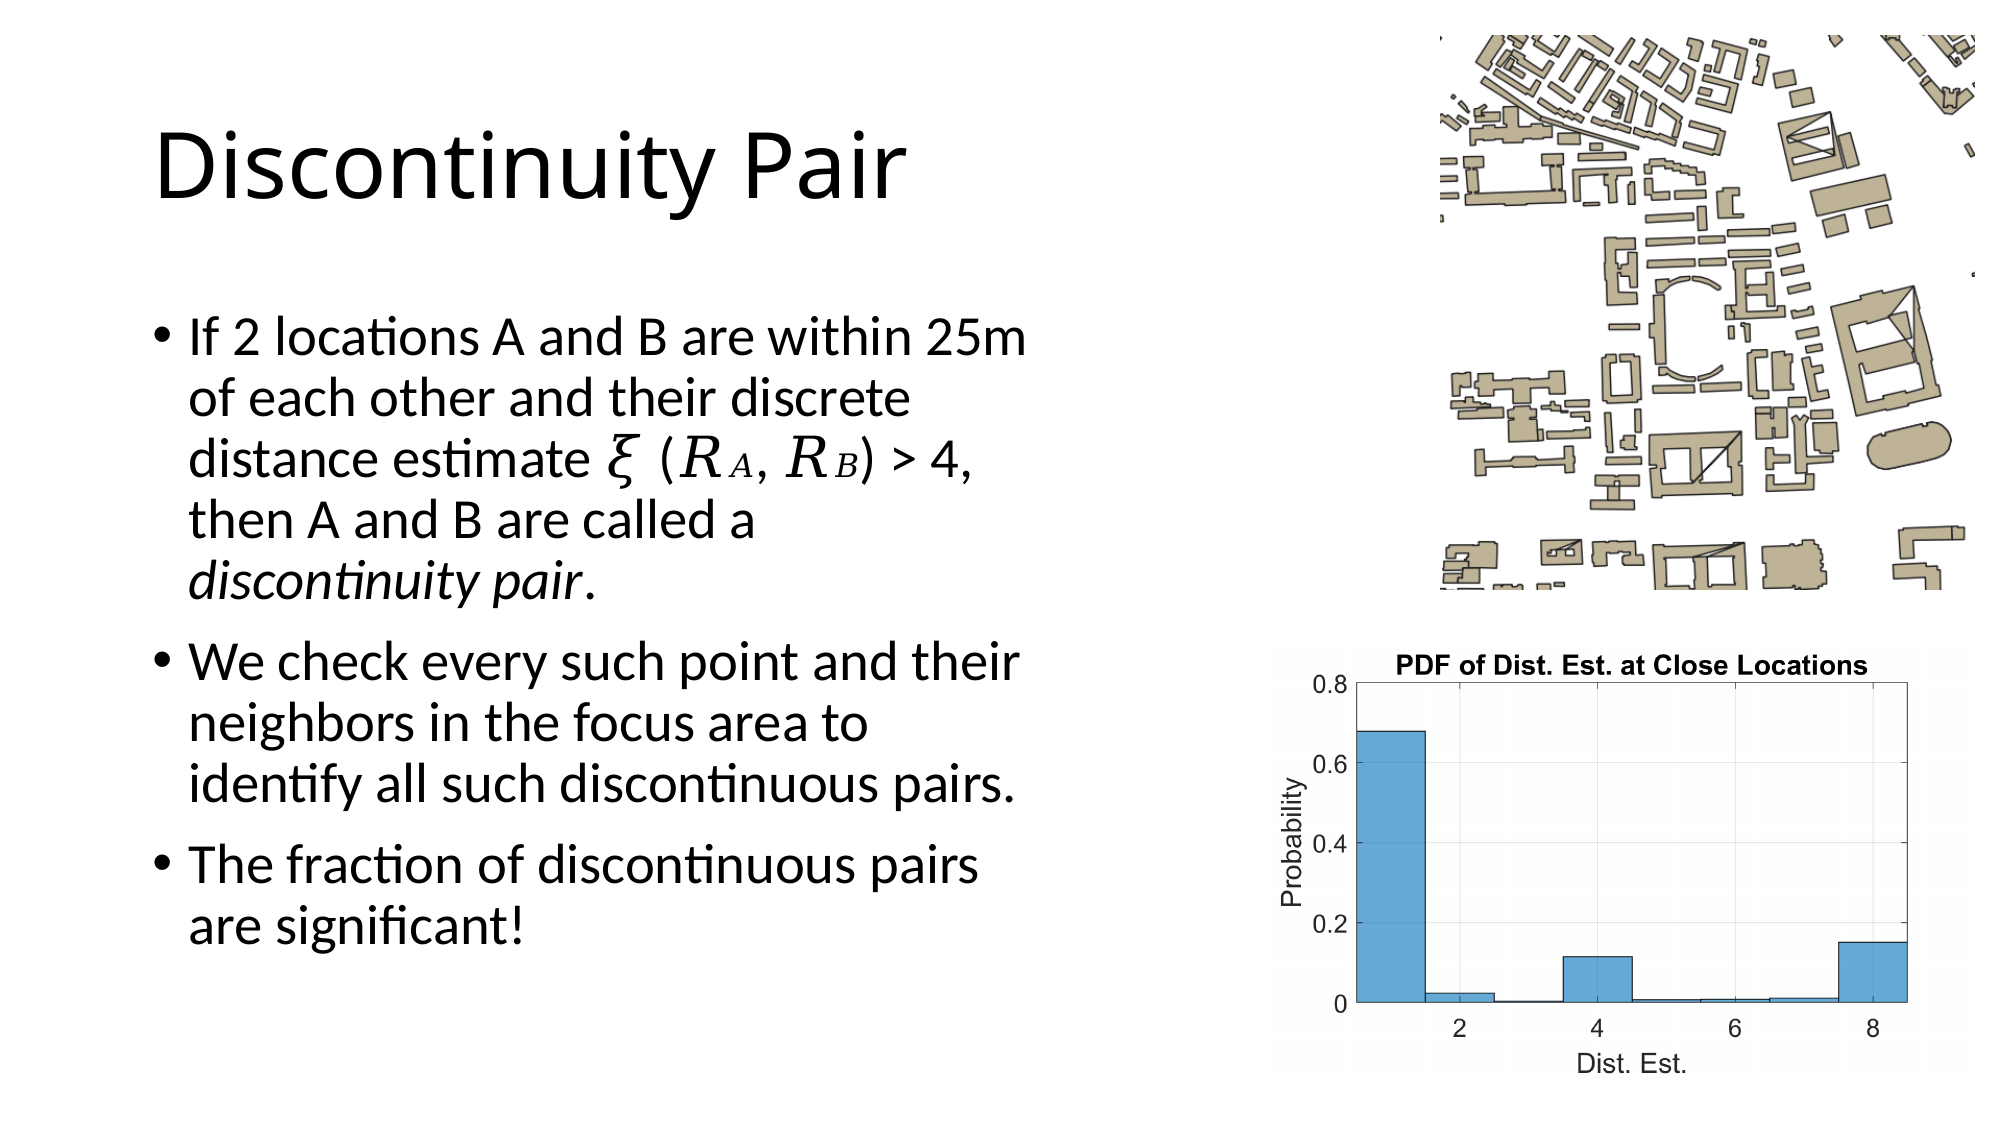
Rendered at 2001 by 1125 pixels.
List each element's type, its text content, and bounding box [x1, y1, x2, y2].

title Discontinuity Pair [137, 59, 1440, 278]
picture [1264, 641, 1975, 1079]
list If 2 locations A and B are within 25m of each other and their discrete distance estimate 𝜉 (𝑅𝐴, 𝑅𝐵) > 4, then A and B are called a discontinuity pair. We check every such point and their neighbors in the focus area to identify all such discontinuous pairs. The fraction of discontinuous pairs are significant! [137, 299, 1057, 1014]
picture [1440, 35, 1975, 590]
